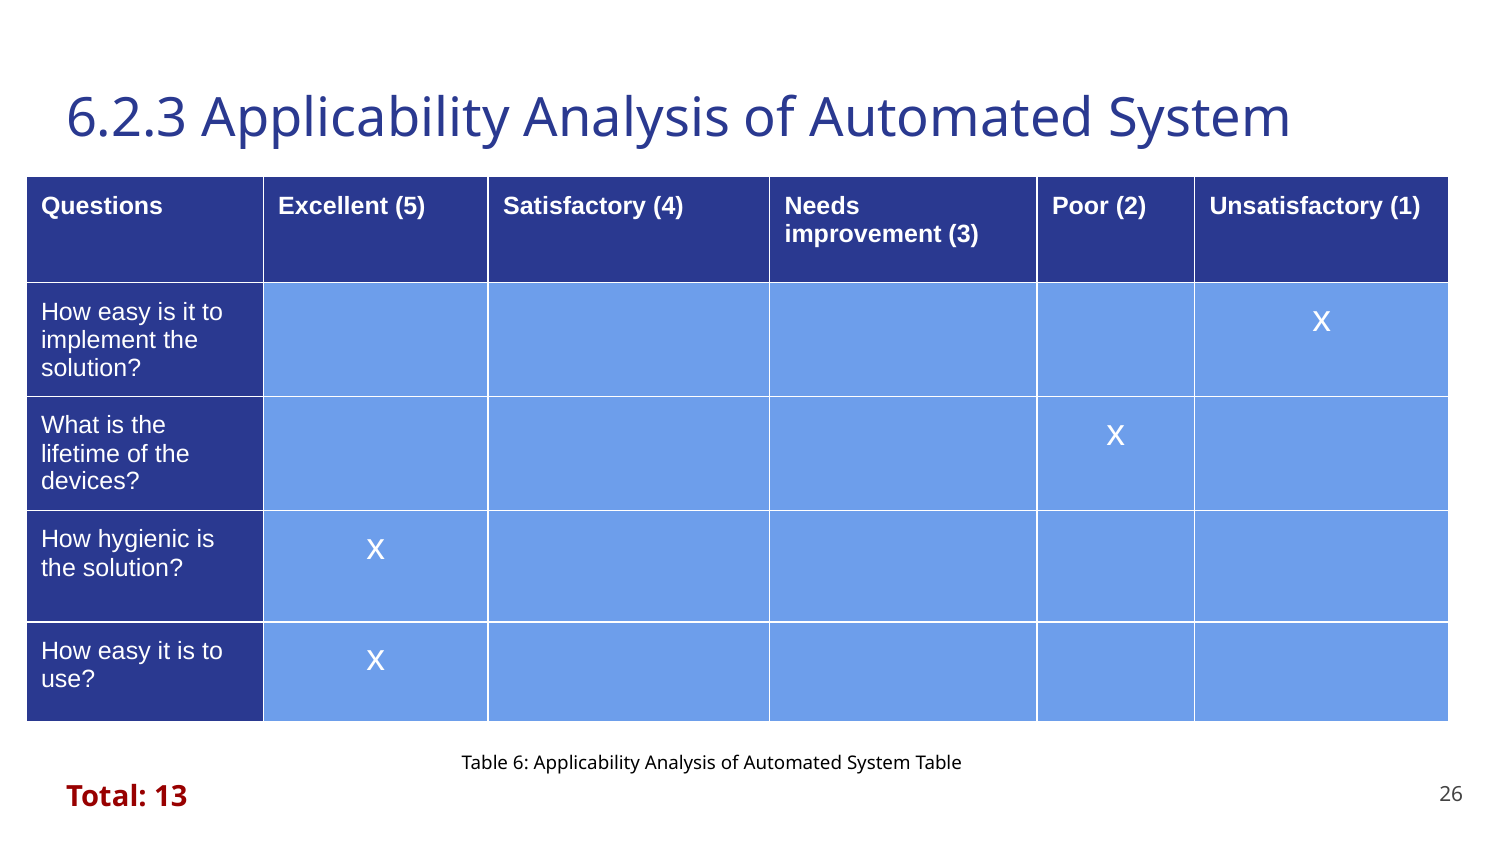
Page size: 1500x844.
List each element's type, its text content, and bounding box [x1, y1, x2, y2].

text_box Table 6: Applicability Analysis of Automated System Table [446, 739, 1094, 785]
table_cell [770, 397, 1036, 510]
table_cell [1195, 397, 1448, 510]
table_header Unsatisfactory (1) [1195, 177, 1448, 282]
title 6.2.3 Applicability Analysis of Automated System [51, 67, 1449, 167]
table_cell x [264, 623, 487, 721]
table_header Satisfactory (4) [489, 177, 769, 282]
table_cell How easy it is to use? [27, 623, 263, 721]
table_cell [770, 511, 1036, 621]
table_header Excellent (5) [264, 177, 487, 282]
table_cell [1038, 283, 1194, 396]
table_cell x [1195, 283, 1448, 396]
table_cell [1038, 623, 1194, 721]
table_header Needs improvement (3) [770, 177, 1036, 282]
table_cell What is the lifetime of the devices? [27, 397, 263, 510]
table_cell [1195, 623, 1448, 721]
table_cell x [264, 511, 487, 621]
table_cell [1038, 511, 1194, 621]
table_cell [770, 283, 1036, 396]
table_cell [489, 623, 769, 721]
table_cell [264, 283, 487, 396]
table_cell [264, 397, 487, 510]
text_box [0, 172, 741, 239]
table_cell [770, 623, 1036, 721]
table_cell [489, 397, 769, 510]
table_cell [1195, 511, 1448, 621]
table_cell How hygienic is the solution? [27, 511, 263, 621]
table_cell [489, 283, 769, 396]
table_cell x [1038, 397, 1194, 510]
table_cell How easy is it to implement the solution? [27, 283, 263, 396]
text_box Total: 13 [51, 762, 400, 828]
table_header Poor (2) [1038, 177, 1194, 282]
table_header Questions [27, 177, 263, 282]
table_cell [489, 511, 769, 621]
slide_number ‹#› [1387, 762, 1478, 828]
